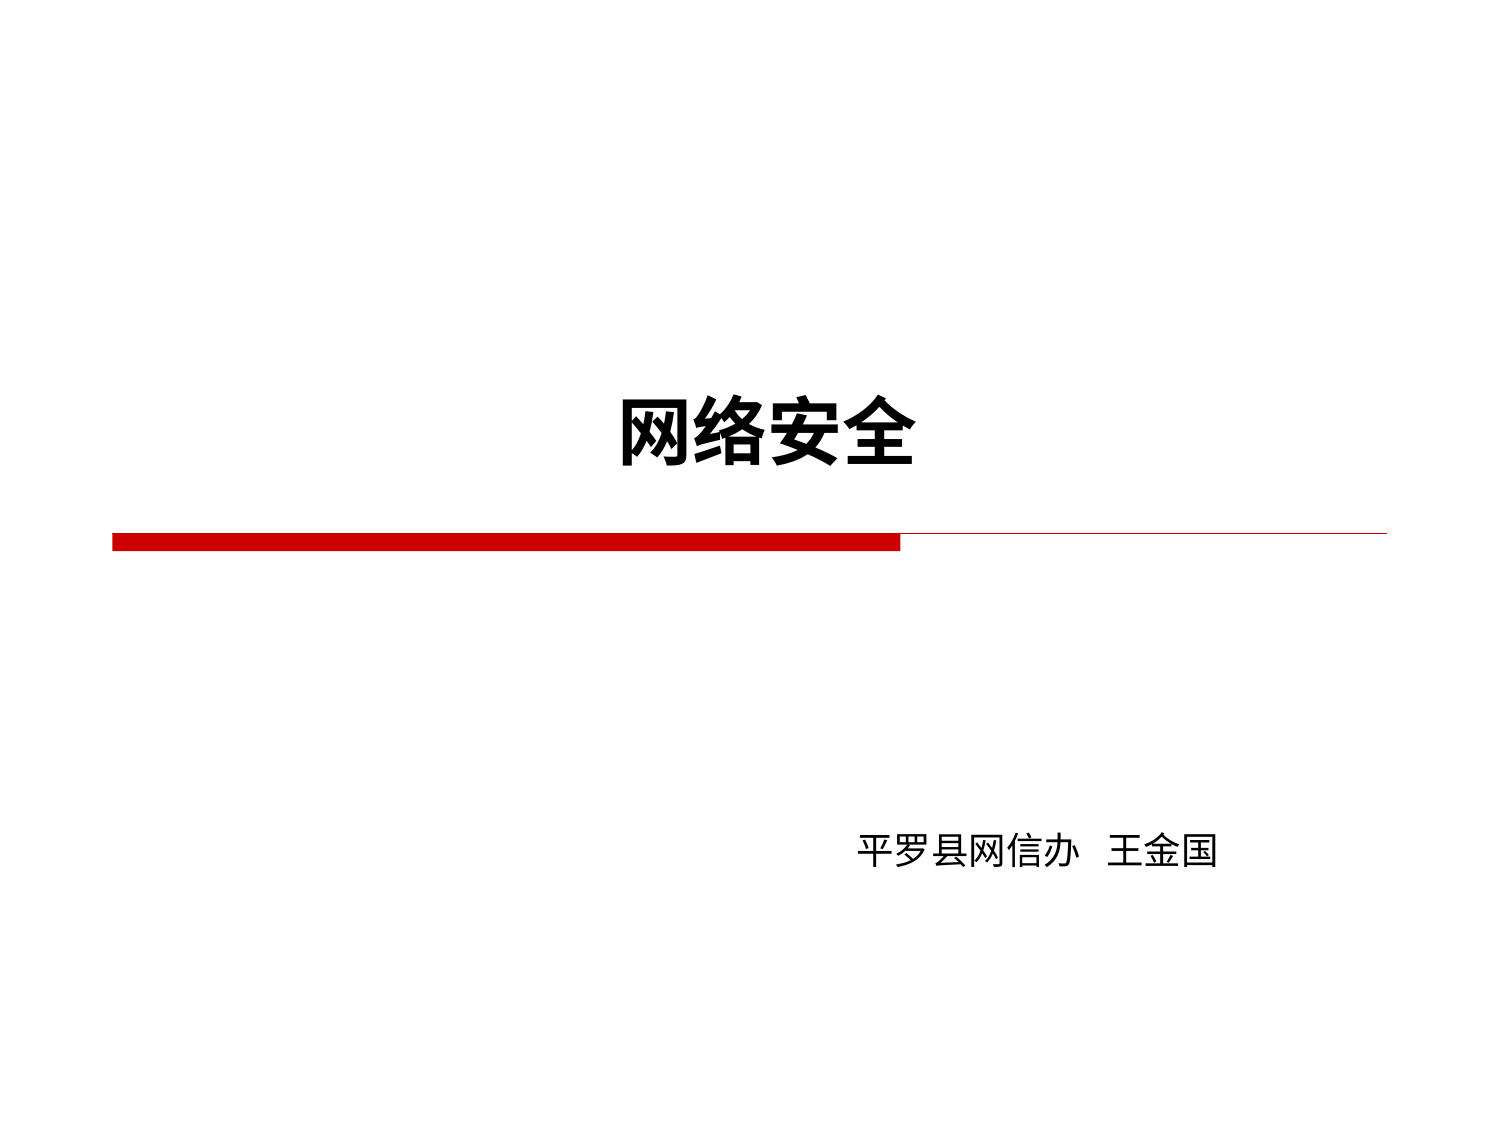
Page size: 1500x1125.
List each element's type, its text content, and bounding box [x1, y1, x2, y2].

text_box 网络安全 [128, 249, 1407, 482]
text_box 平罗县网信办 王金国 [841, 819, 1278, 880]
